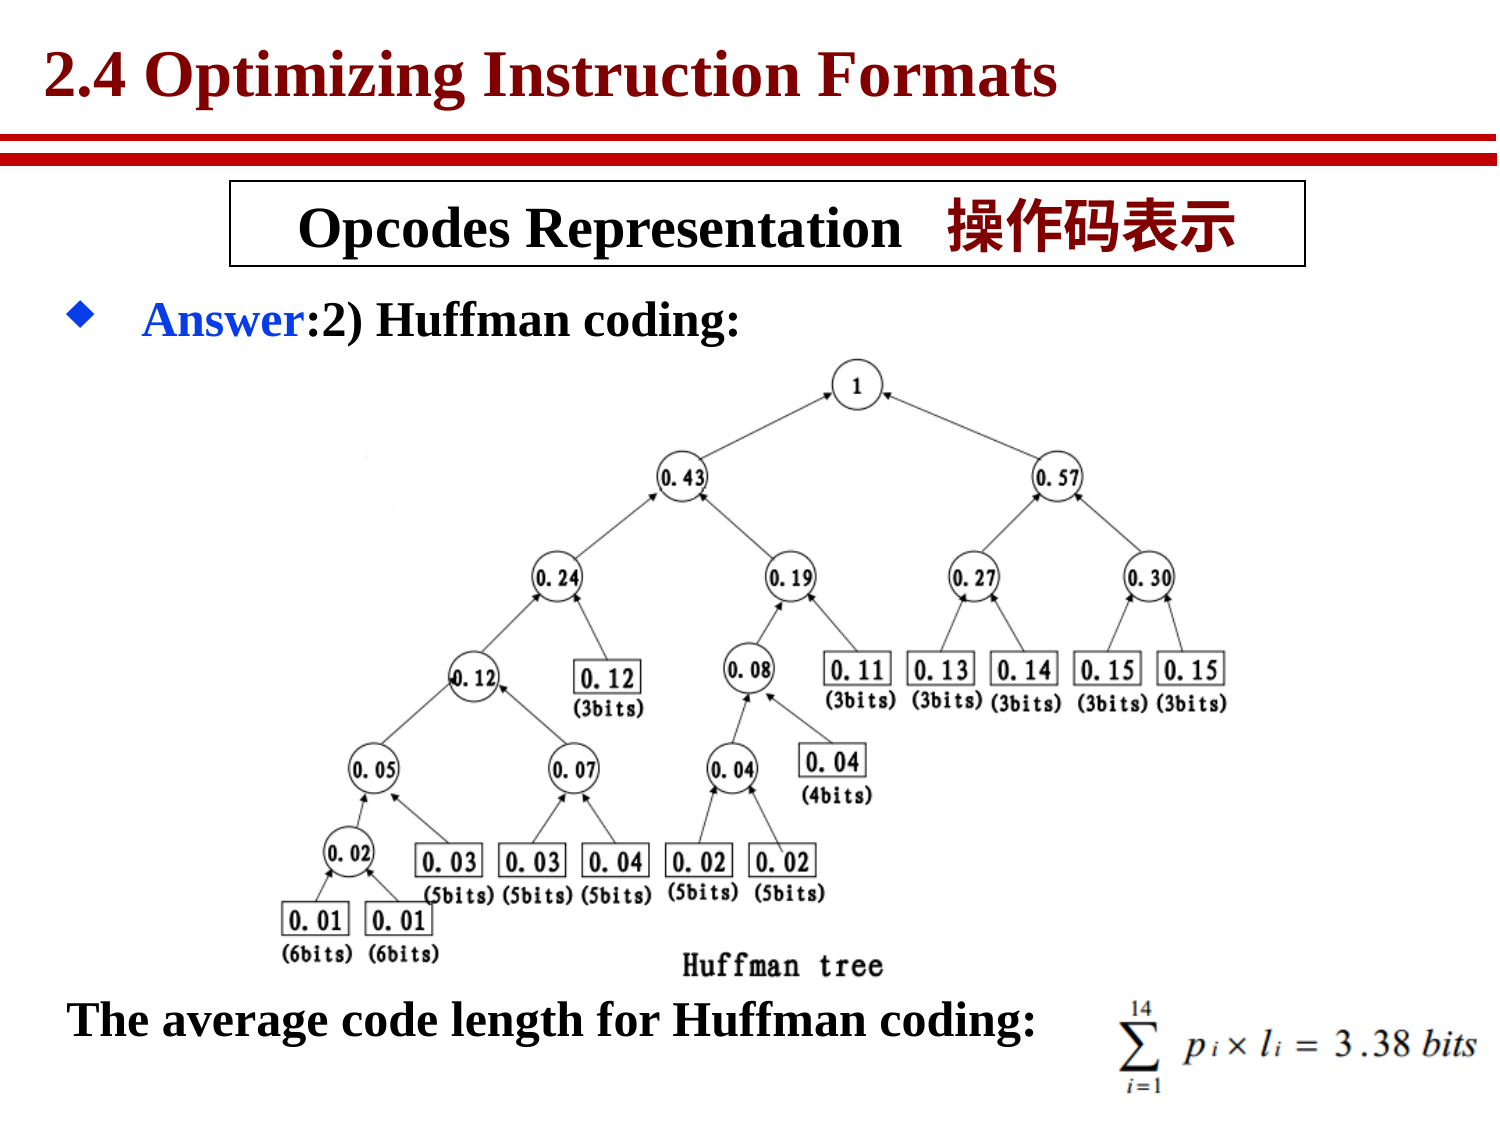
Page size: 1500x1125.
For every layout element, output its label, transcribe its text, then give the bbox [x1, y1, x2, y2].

picture [277, 349, 1484, 1122]
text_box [0, 137, 1498, 160]
text_box Opcodes Representation 操作码表示 [230, 181, 1306, 267]
title 2.4 Optimizing Instruction Formats [33, 36, 1096, 116]
text_box Answer:2) Huffman coding: The average code length for Huffman coding: [51, 278, 1459, 1124]
